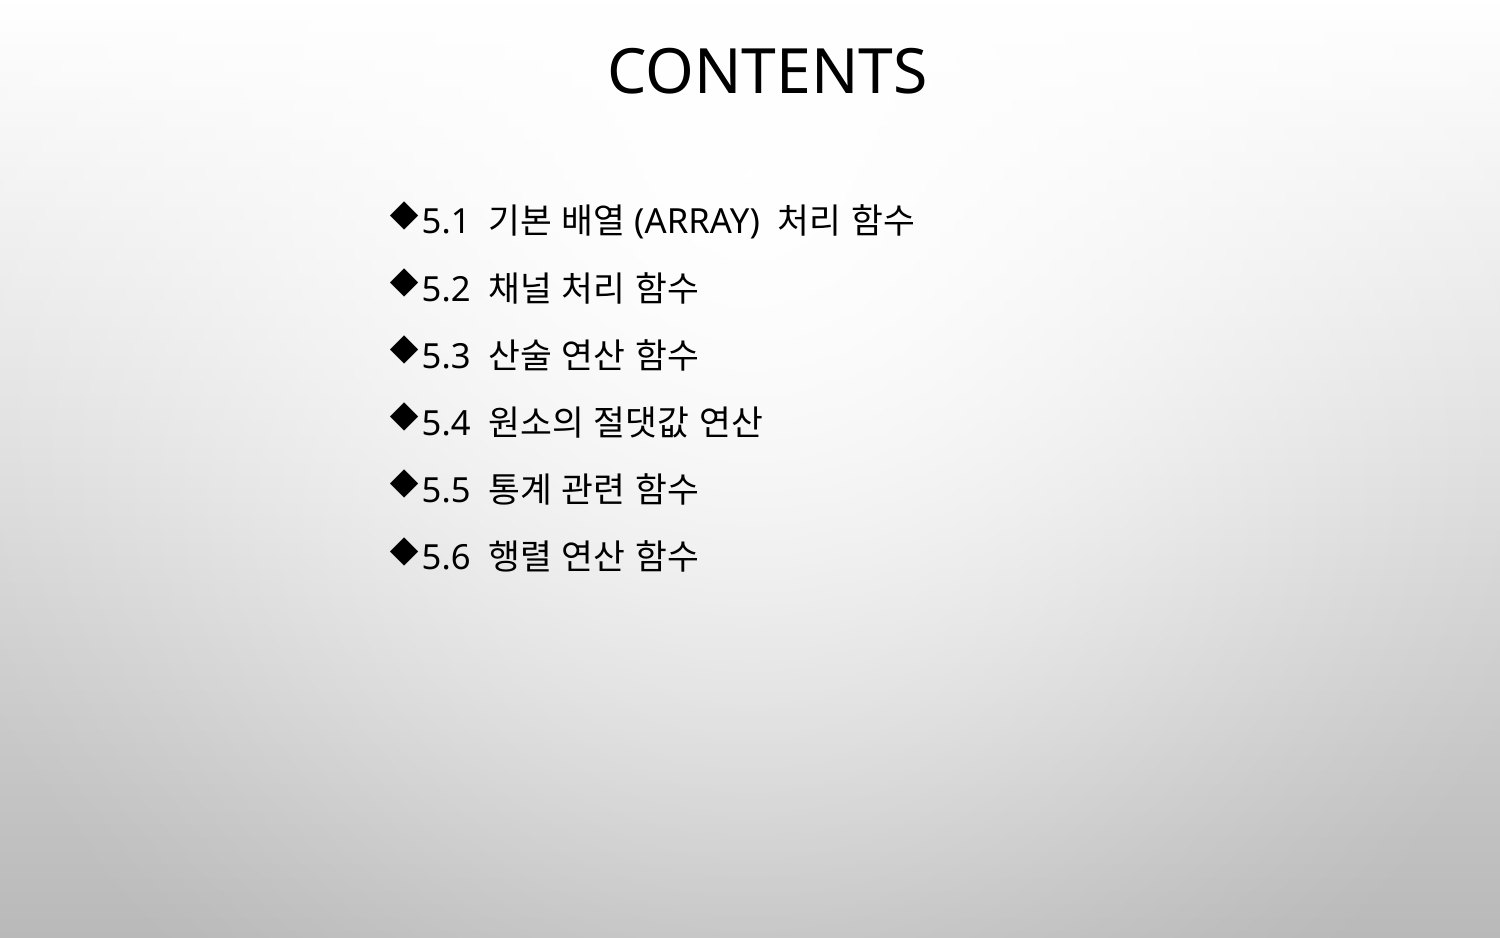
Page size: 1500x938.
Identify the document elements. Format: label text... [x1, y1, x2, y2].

list 5.1 기본 배열(Array) 처리 함수 5.2 채널 처리 함수 5.3 산술 연산 함수 5.4 원소의 절댓값 연산 5.5 통계 관련 함수 5.6 행렬 연산 함수 [371, 183, 1471, 873]
title contents [64, 6, 1471, 142]
picture [0, 0, 1500, 938]
